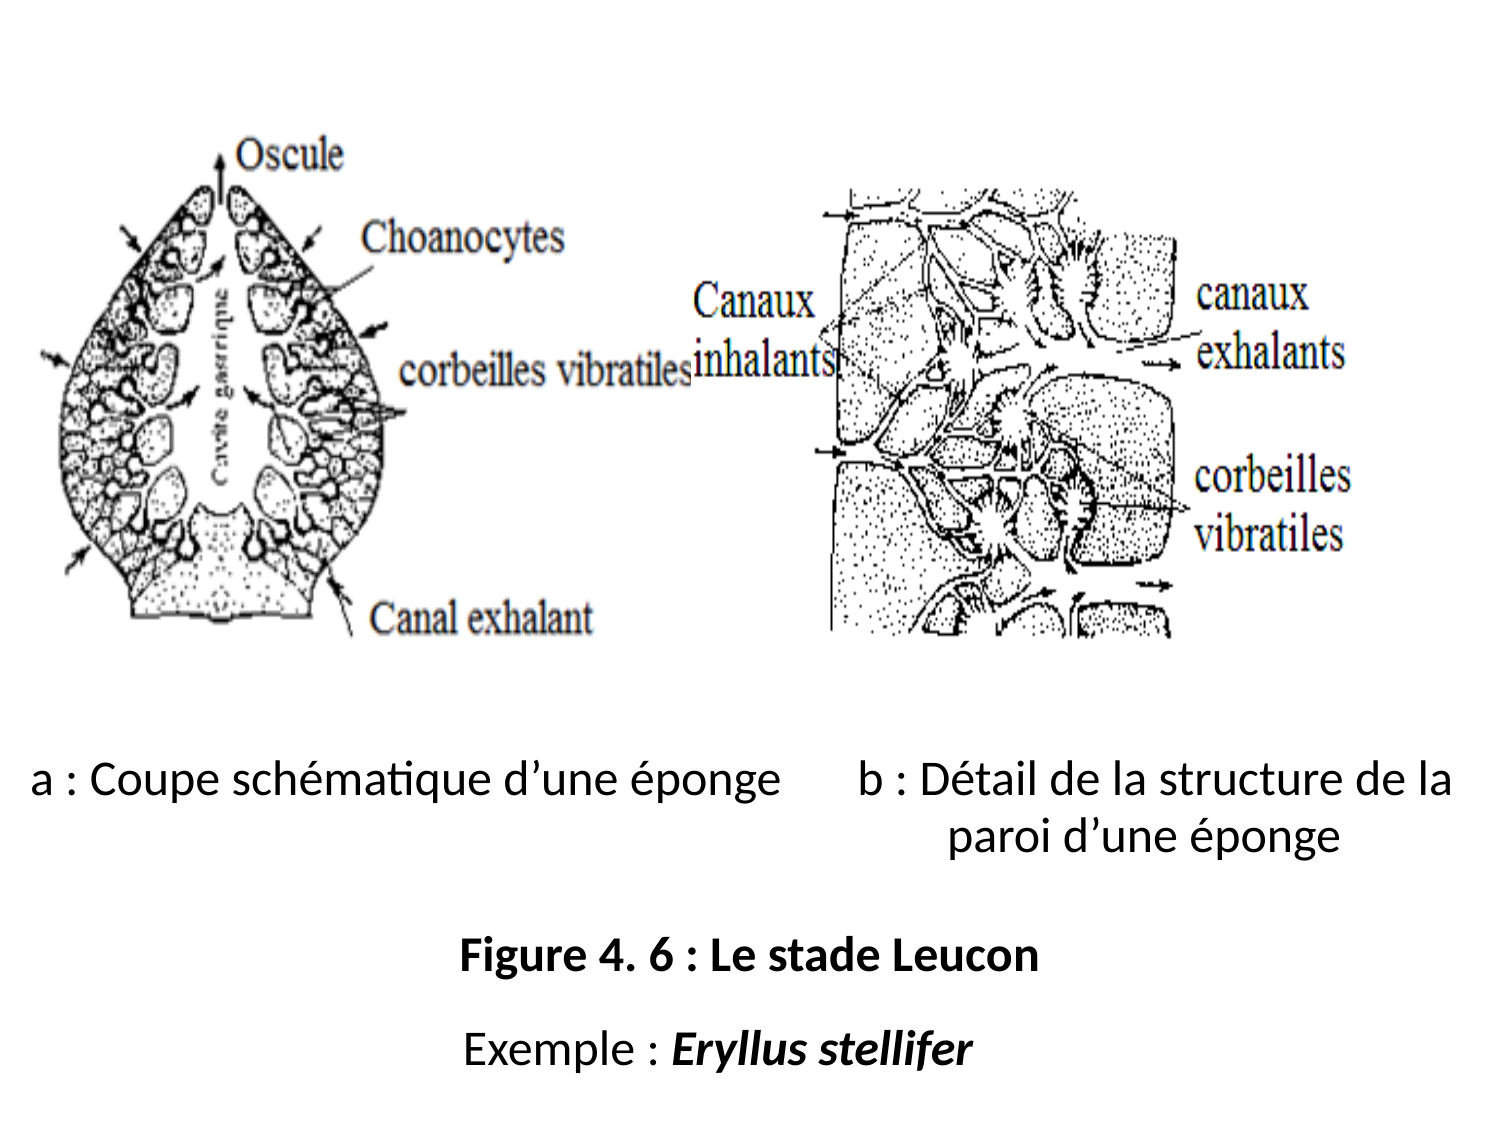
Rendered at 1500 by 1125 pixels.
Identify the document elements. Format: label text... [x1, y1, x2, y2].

text_box Figure 4. 6 : Le stade Leucon [0, 914, 1500, 990]
picture [691, 187, 1358, 652]
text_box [34, 128, 704, 645]
text_box Exemple : Eryllus stellifer [448, 1007, 989, 1083]
table_header a : Coupe schématique d’une éponge [0, 750, 812, 865]
table_header b : Détail de la structure de la paroi d’une éponge [812, 750, 1476, 865]
